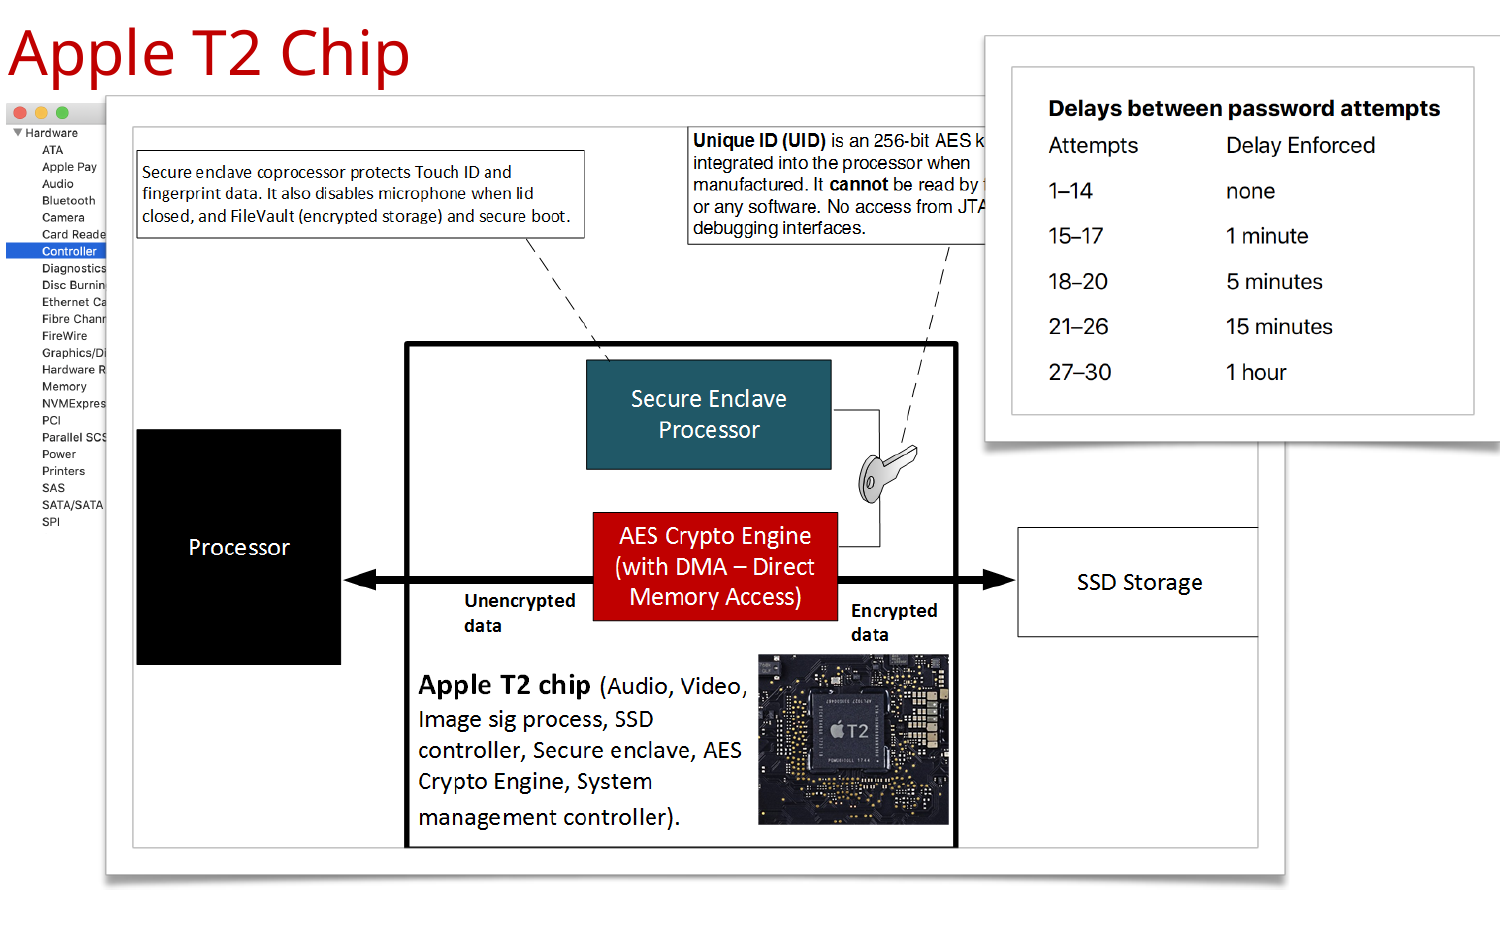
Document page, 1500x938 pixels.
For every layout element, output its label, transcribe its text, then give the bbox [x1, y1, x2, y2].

text_box Apple T2 Chip [2, 1, 1297, 104]
picture [6, 103, 98, 535]
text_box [98, 91, 1296, 891]
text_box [977, 32, 1500, 459]
